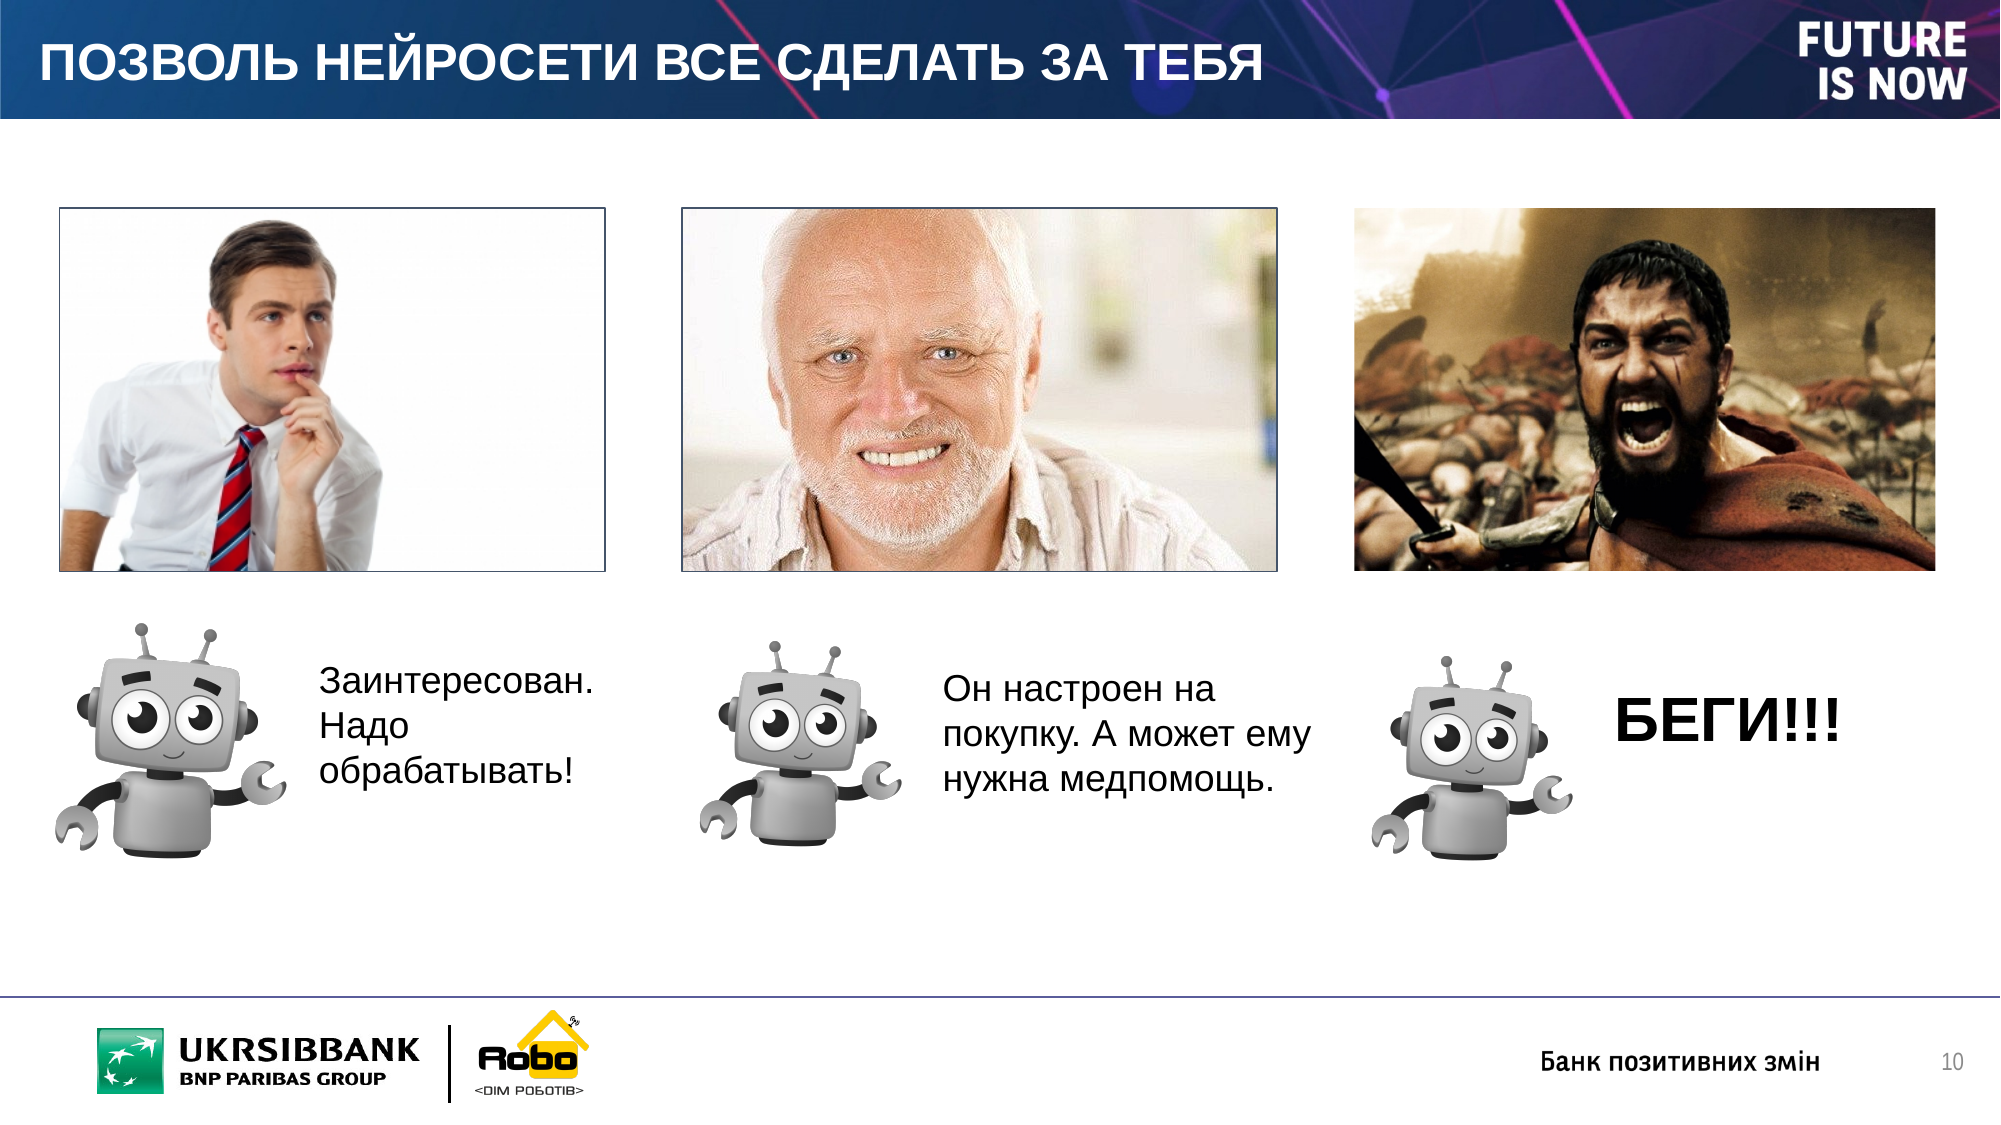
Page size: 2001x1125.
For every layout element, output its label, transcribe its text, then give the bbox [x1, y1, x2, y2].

text_box Он настроен на покупку. А может ему нужна медпомощь. [927, 649, 1365, 902]
picture [1514, 1023, 1846, 1098]
slide_number 10 [1834, 1030, 1980, 1091]
picture [35, 606, 303, 874]
picture [1354, 208, 1936, 571]
picture [0, 0, 2000, 119]
text_box Заинтересован. Надо обрабатывать! [303, 641, 682, 757]
picture [97, 1028, 420, 1094]
picture [682, 626, 916, 860]
picture [60, 208, 605, 571]
title ПОЗВОЛЬ НЕЙРОСЕТИ ВСЕ СДЕЛАТЬ ЗА ТЕБЯ [24, 18, 1734, 109]
picture [682, 208, 1277, 571]
text_box БЕГИ!!! [1599, 663, 1983, 780]
picture [475, 1010, 589, 1095]
picture [1354, 641, 1587, 874]
